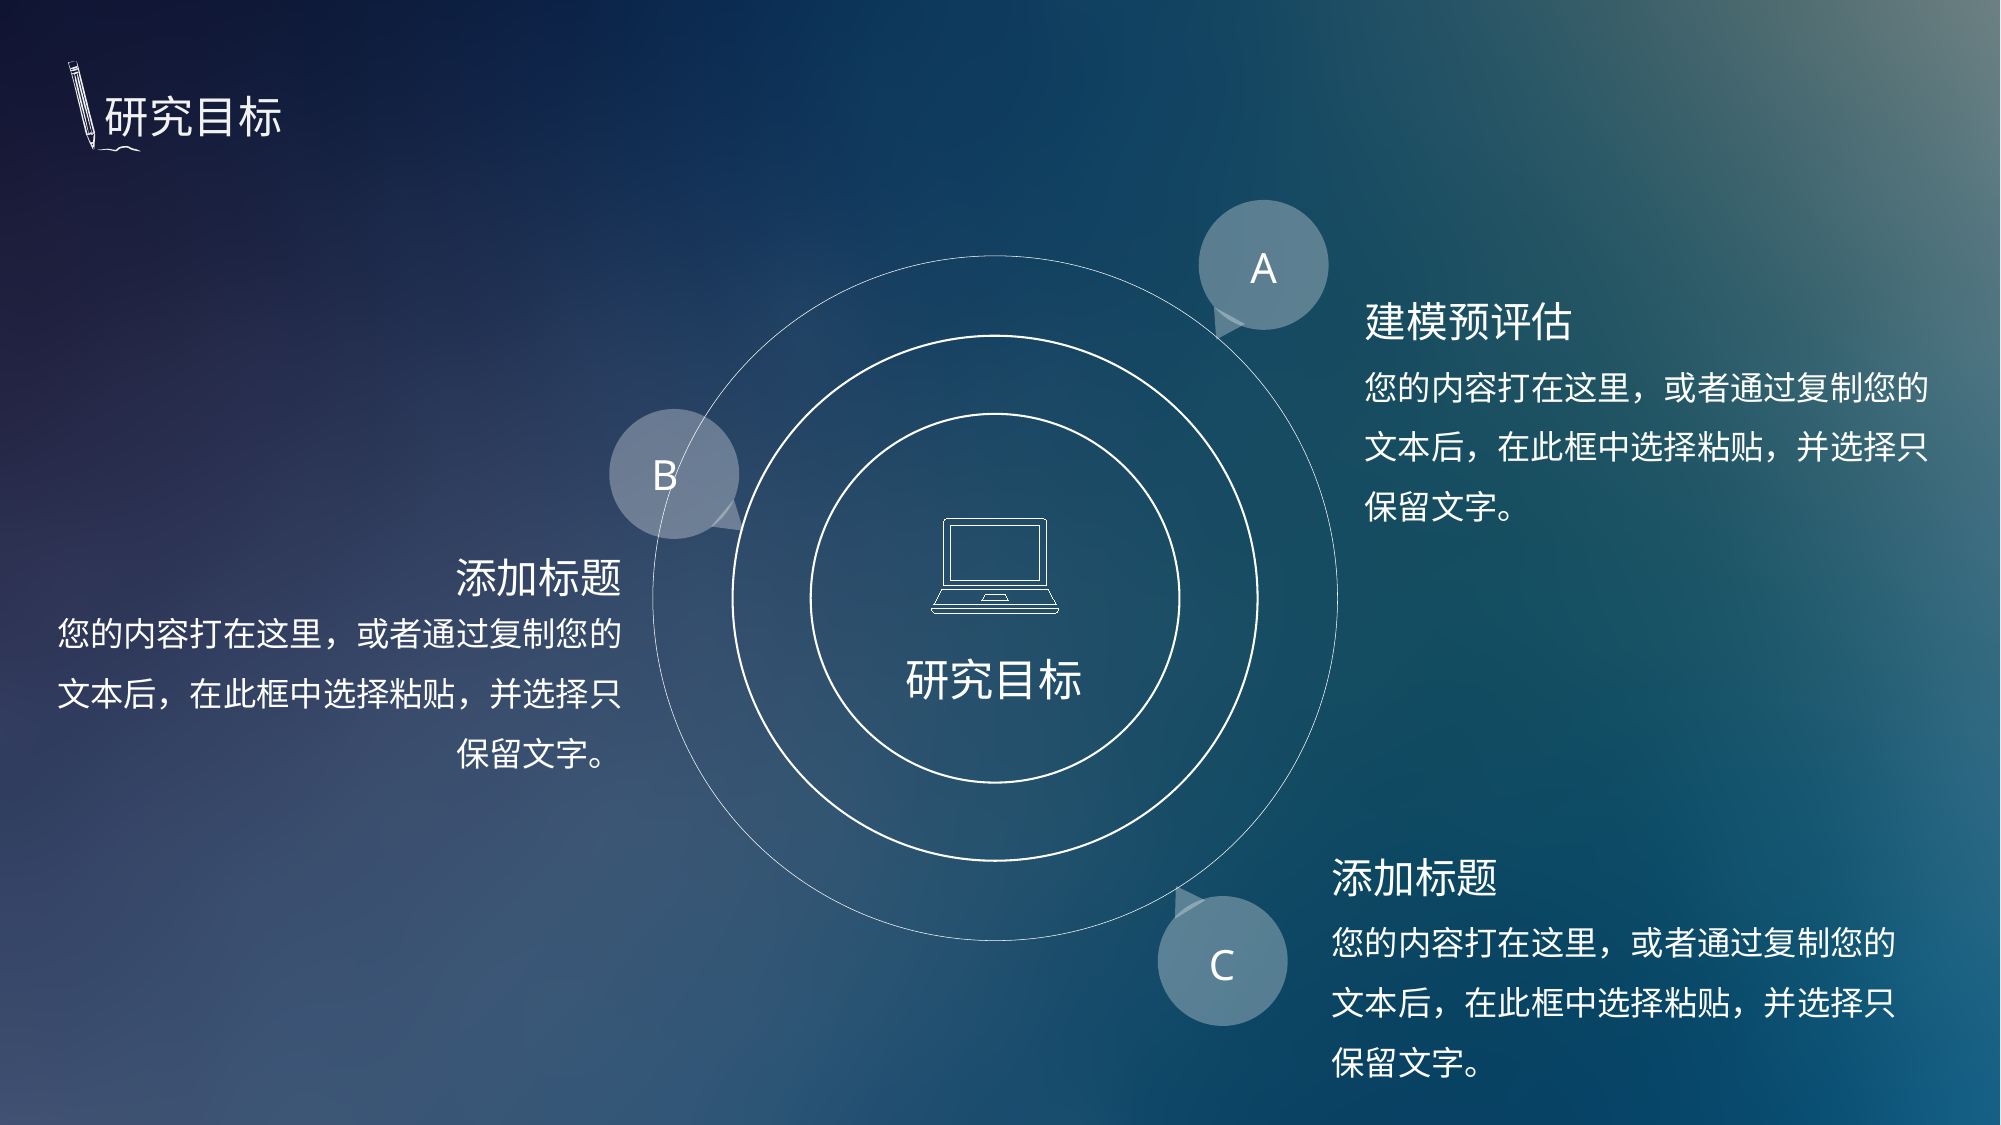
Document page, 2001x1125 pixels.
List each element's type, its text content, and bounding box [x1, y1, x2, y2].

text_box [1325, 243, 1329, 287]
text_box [1316, 843, 1944, 1092]
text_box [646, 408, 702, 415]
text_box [10, 544, 637, 783]
text_box [651, 254, 1339, 942]
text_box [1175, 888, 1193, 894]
picture [0, 0, 2001, 1125]
text_box 研究目标 [141, 81, 475, 150]
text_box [1194, 199, 1325, 351]
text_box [607, 415, 762, 546]
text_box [810, 413, 1180, 783]
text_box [1149, 894, 1288, 1025]
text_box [1349, 288, 1977, 537]
